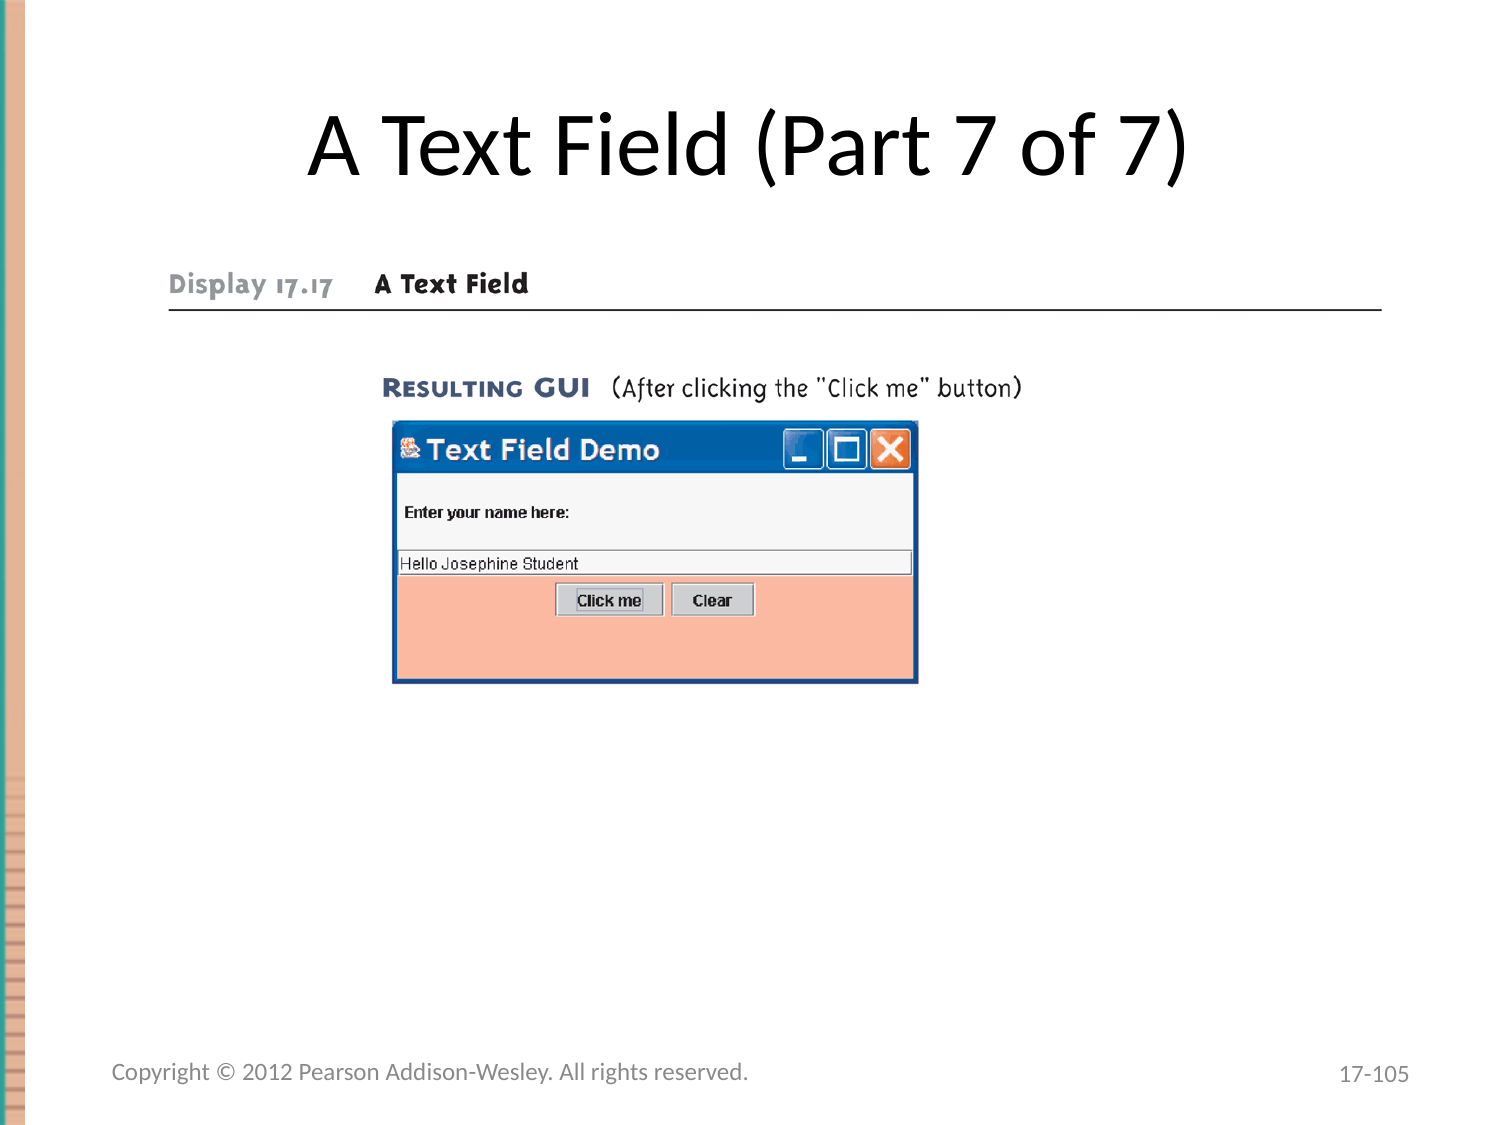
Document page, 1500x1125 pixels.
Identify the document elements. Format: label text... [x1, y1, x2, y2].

slide_number 17-105 [1074, 1042, 1425, 1103]
title A Text Field (Part 7 of 7) [74, 44, 1426, 233]
picture [137, 260, 1413, 696]
footer Copyright © 2012 Pearson Addison-Wesley. All rights reserved. [75, 1040, 788, 1100]
picture [0, 0, 25, 1125]
